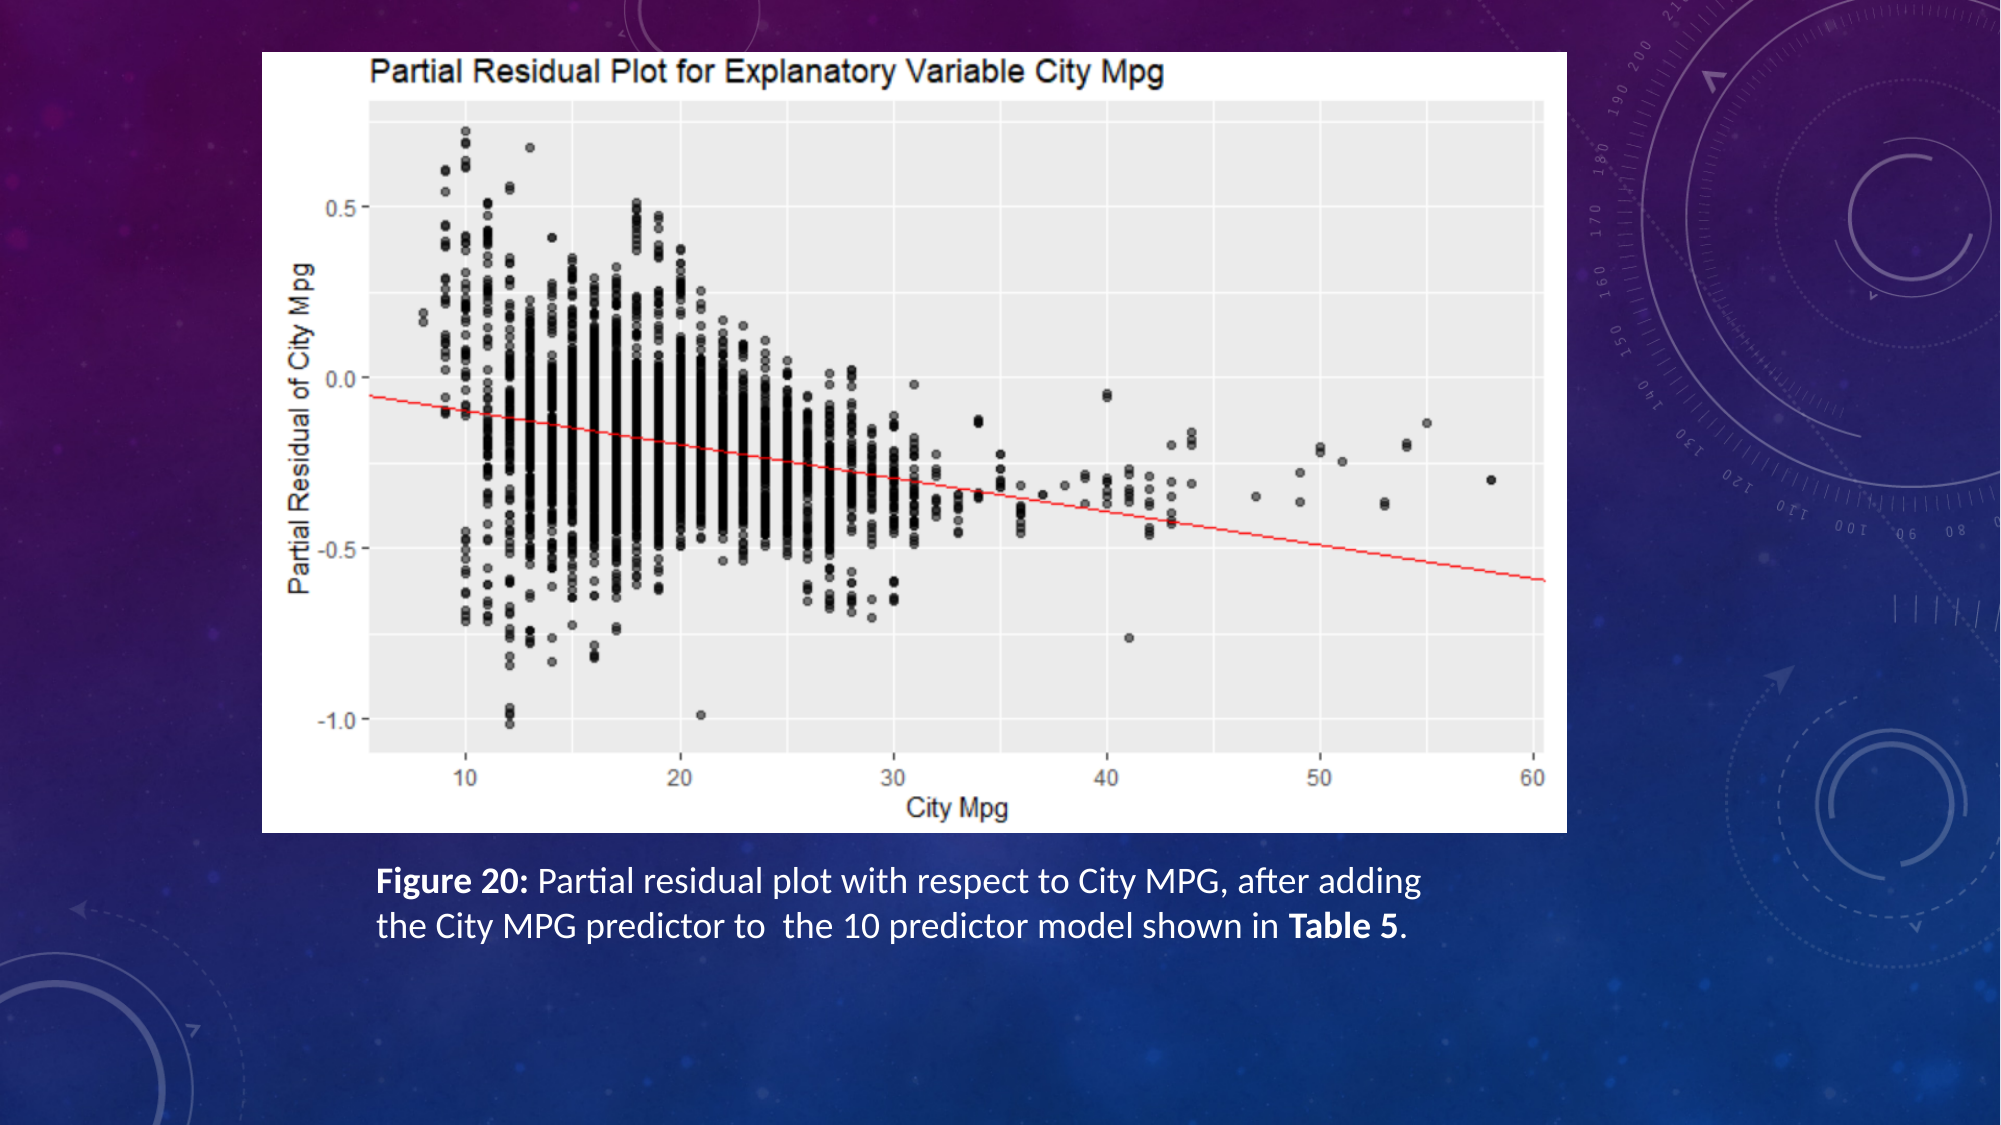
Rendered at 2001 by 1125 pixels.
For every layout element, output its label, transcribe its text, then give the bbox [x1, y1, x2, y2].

text_box Figure 20: Partial residual plot with respect to City MPG, after adding the City MPG predictor to the 10 predictor model shown in Table 5. [361, 848, 1446, 954]
picture [0, 0, 2001, 1125]
